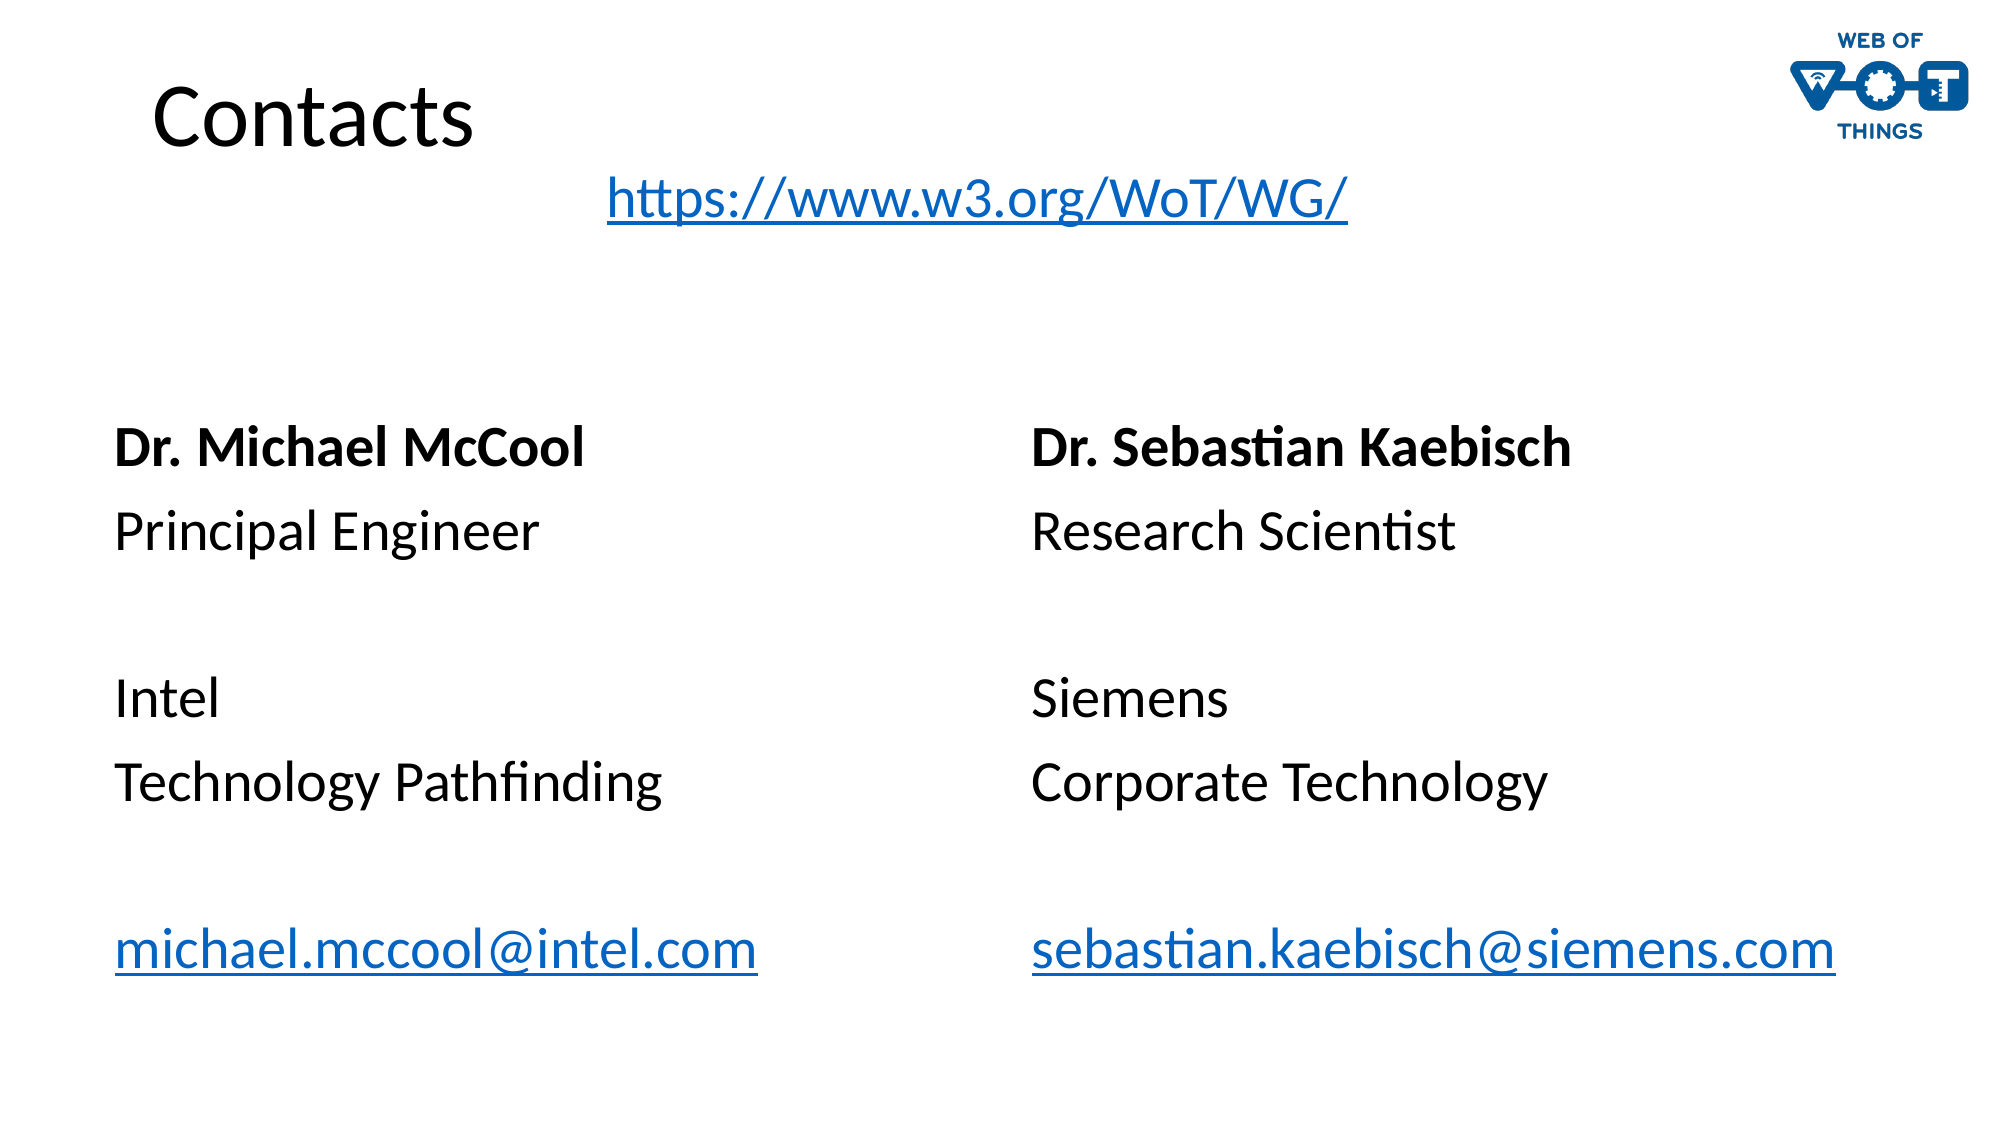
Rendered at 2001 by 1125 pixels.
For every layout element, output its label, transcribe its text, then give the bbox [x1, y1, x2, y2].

picture [1773, 22, 1985, 149]
text_box https://www.w3.org/WoT/WG/ [586, 149, 1471, 892]
title Contacts [137, 59, 1863, 195]
list Dr. Sebastian Kaebisch Research Scientist Siemens Corporate Technology sebastian.kaebisch@siemens.com [1016, 409, 1900, 1005]
list Dr. Michael McCool Principal Engineer Intel Technology Pathfinding michael.mccool@intel.com [99, 409, 984, 1005]
